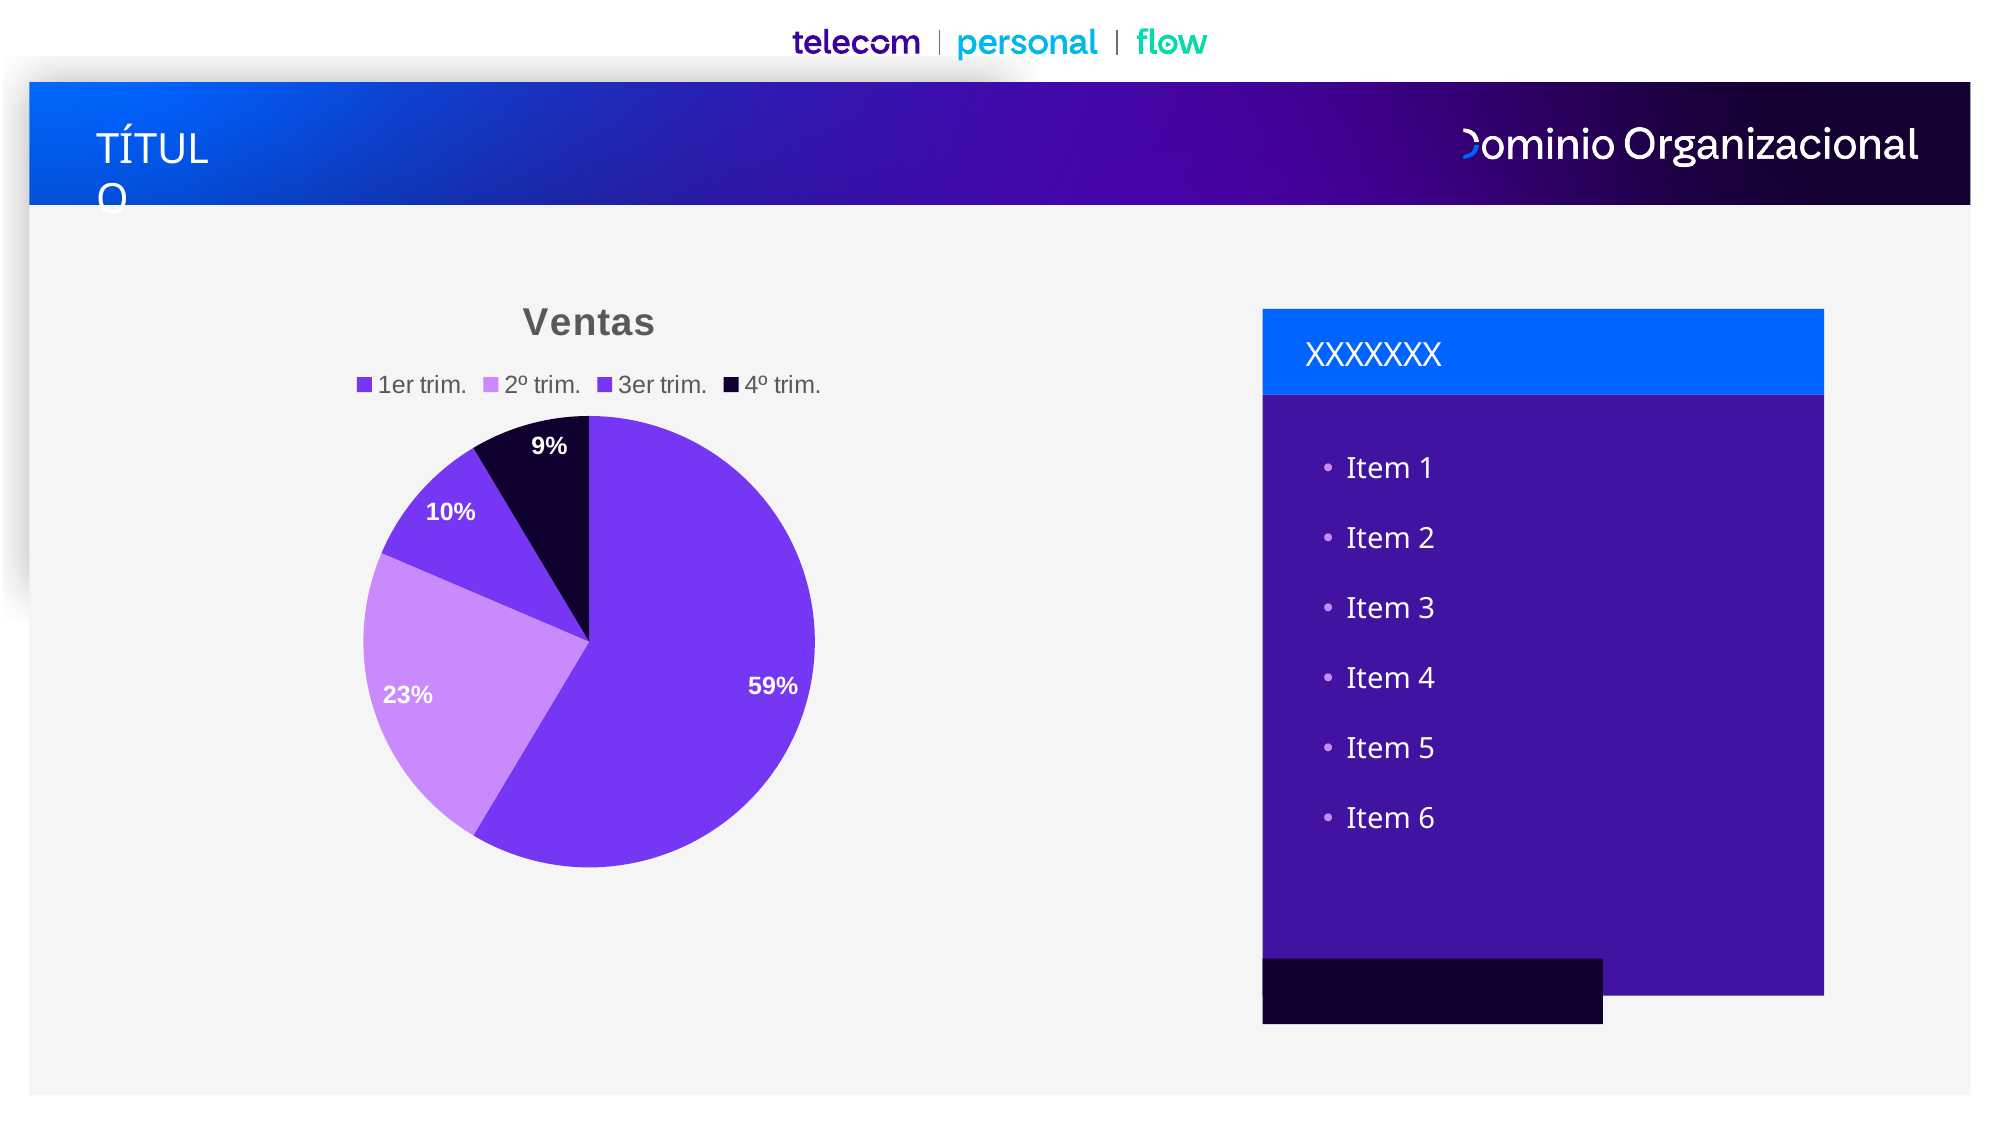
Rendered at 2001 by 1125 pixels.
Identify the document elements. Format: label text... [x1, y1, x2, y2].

text_box Item 1 Item 2 Item 3 Item 4 Item 5 Item 6 [1308, 442, 1740, 842]
text_box [1262, 394, 1825, 996]
text_box [1262, 958, 1603, 1025]
picture [29, 82, 1971, 205]
chart [129, 266, 1049, 881]
text_box XXXXXXX [1290, 325, 1798, 381]
text_box [1262, 308, 1825, 394]
text_box TÍTULO [81, 114, 256, 230]
